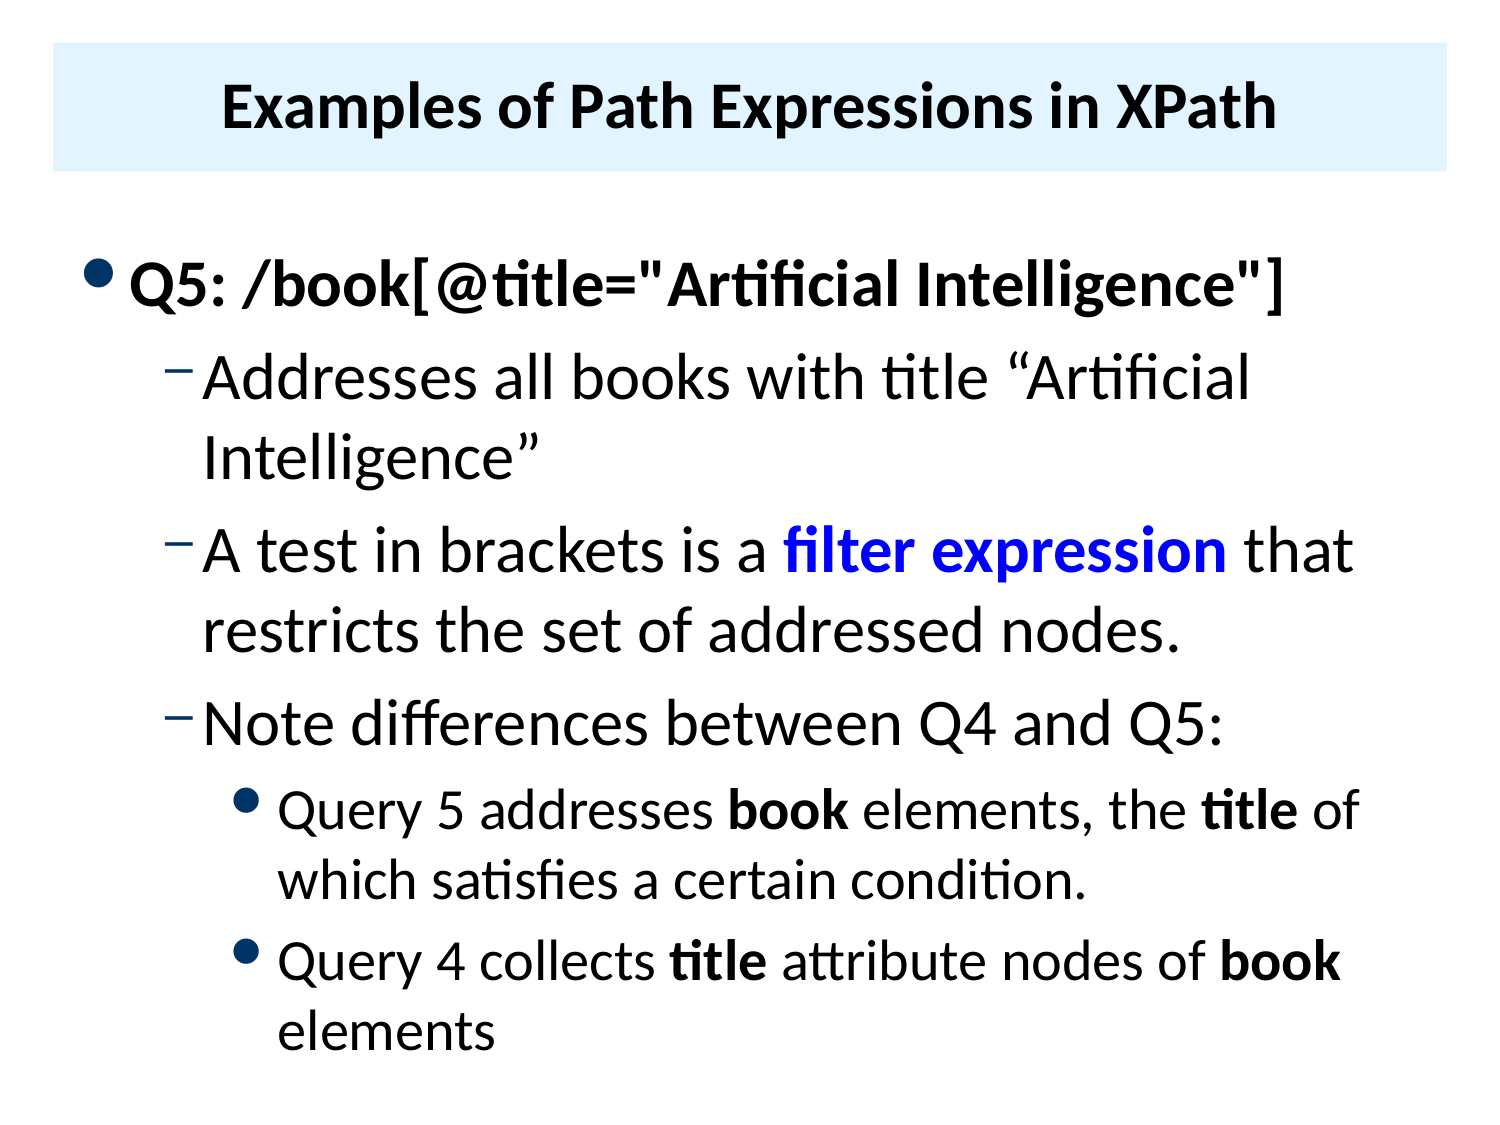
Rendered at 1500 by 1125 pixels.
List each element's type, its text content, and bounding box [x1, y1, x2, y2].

title Examples of Path Expressions in XPath [53, 42, 1447, 172]
list Q5: /book[@title="Artificial Intelligence"] Addresses all books with title “Artificial Intelligence” A test in brackets is a filter expression that restricts the set of addressed nodes. Note differences between Q4 and Q5: Query 5 addresses book elements, the title of which satisfies a certain condition. Query 4 collects title attribute nodes of book elements [64, 231, 1436, 1047]
